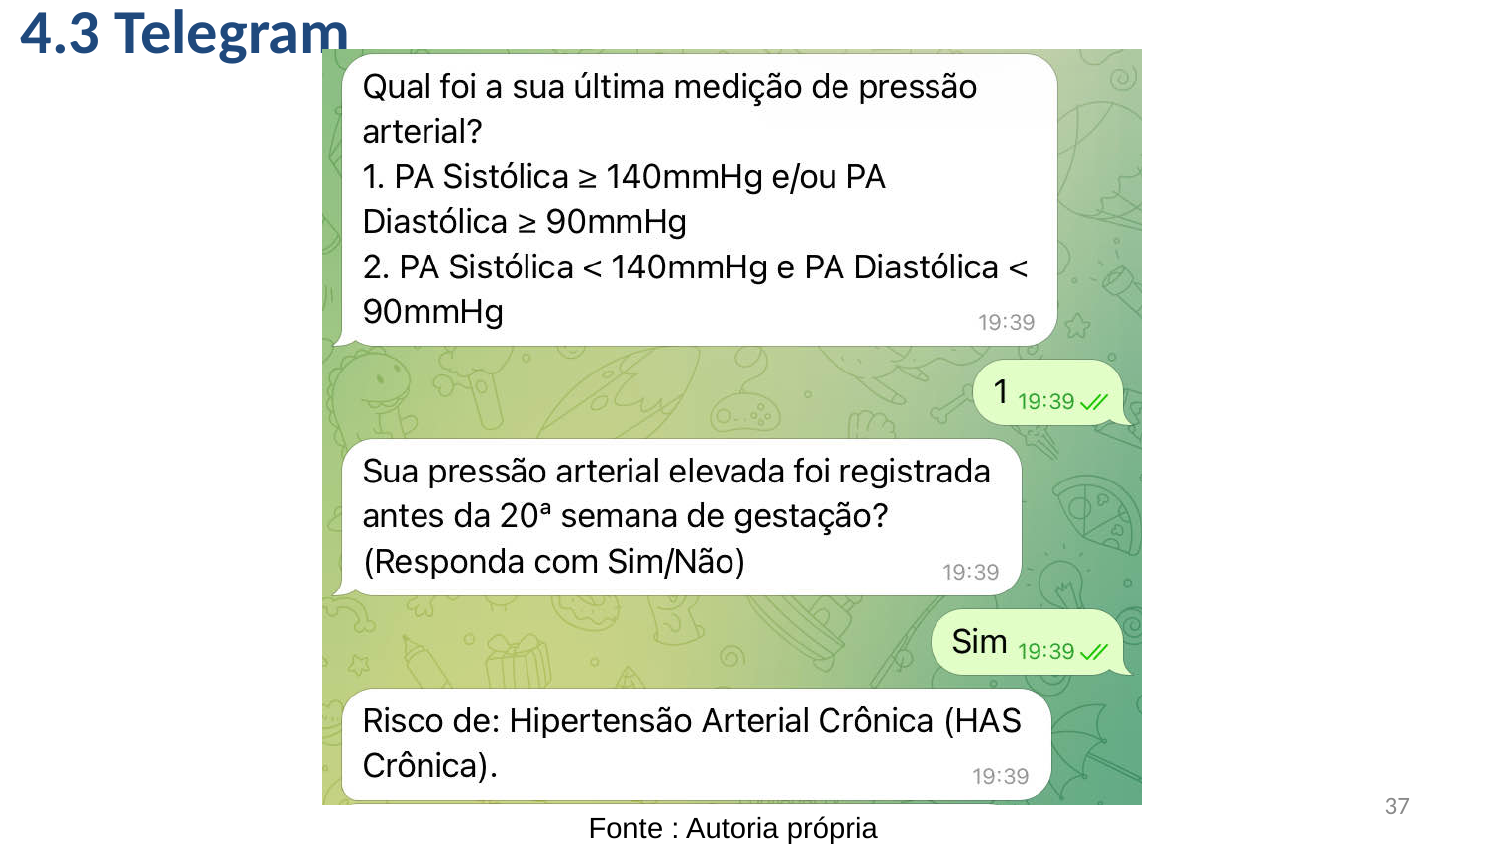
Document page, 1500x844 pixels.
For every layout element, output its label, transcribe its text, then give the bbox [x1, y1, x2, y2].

text_box Fonte : Autoria própria [573, 801, 1324, 844]
slide_number 37 [1147, 782, 1425, 827]
picture [322, 48, 1143, 805]
text_box 4.3 Telegram [0, 0, 1208, 46]
